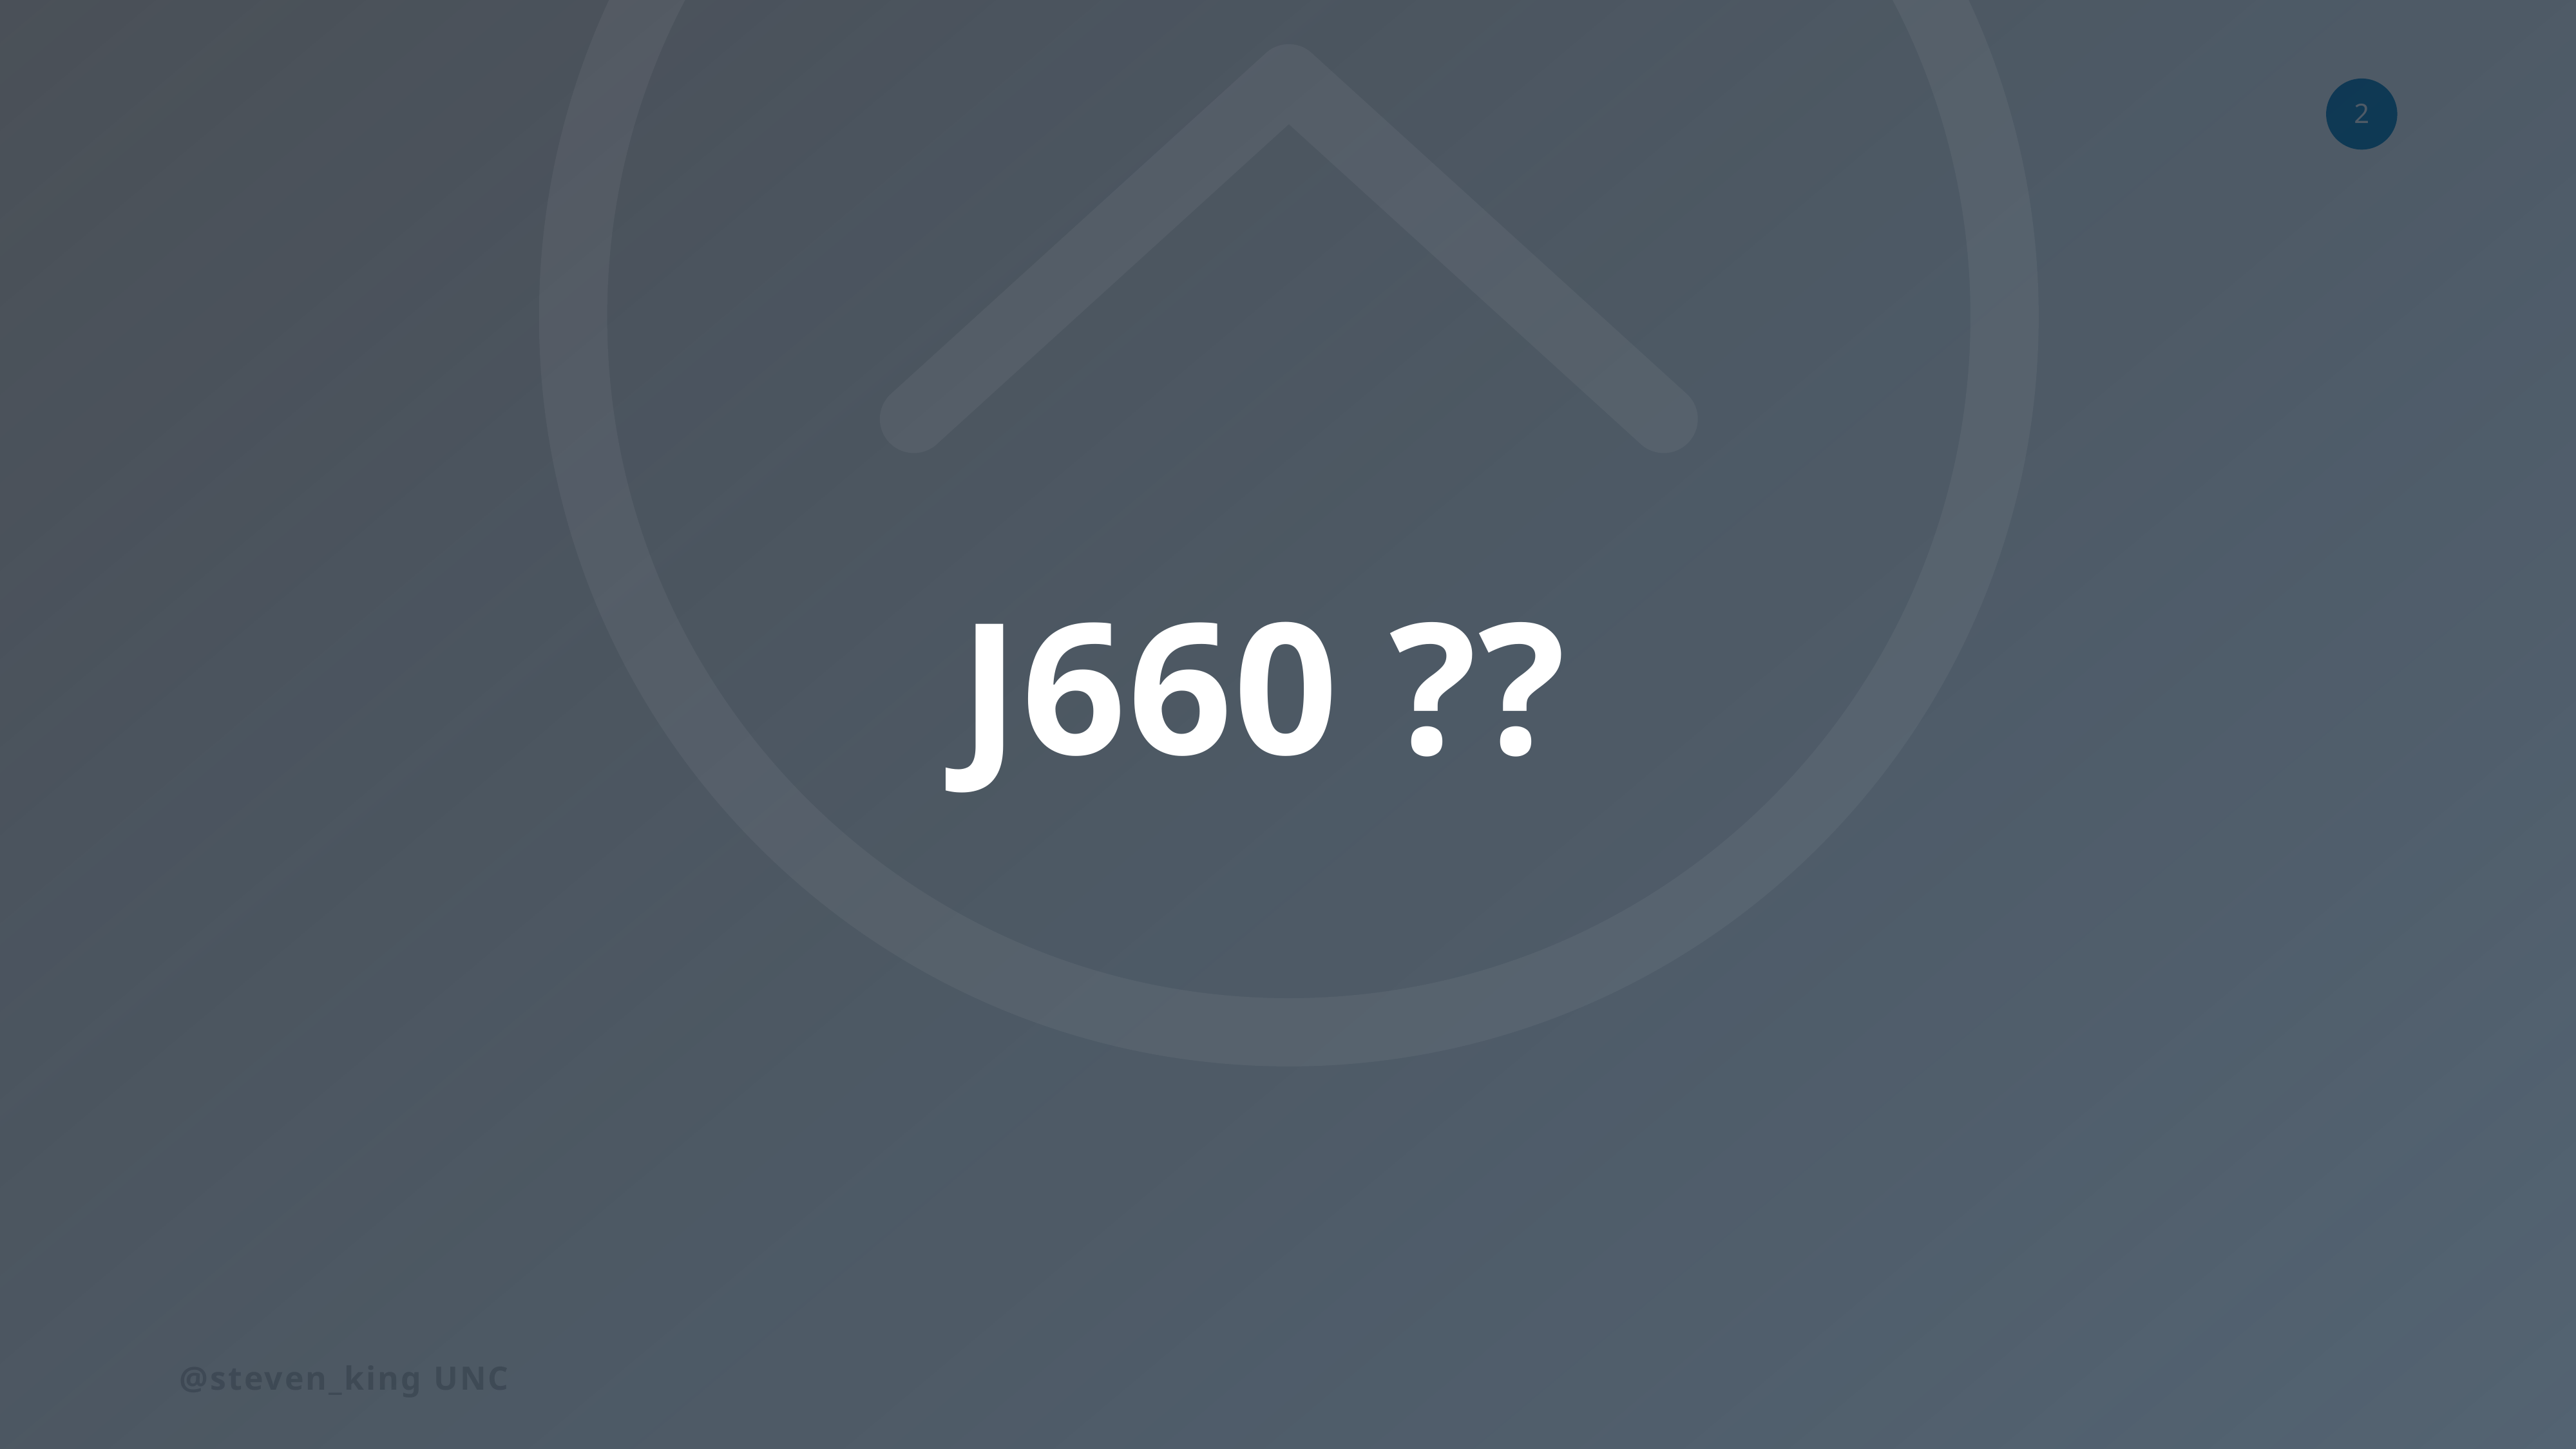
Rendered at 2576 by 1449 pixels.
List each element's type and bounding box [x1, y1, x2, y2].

text_box [939, 605, 1637, 945]
text_box [539, 0, 2039, 1066]
text_box [0, 0, 2576, 1449]
